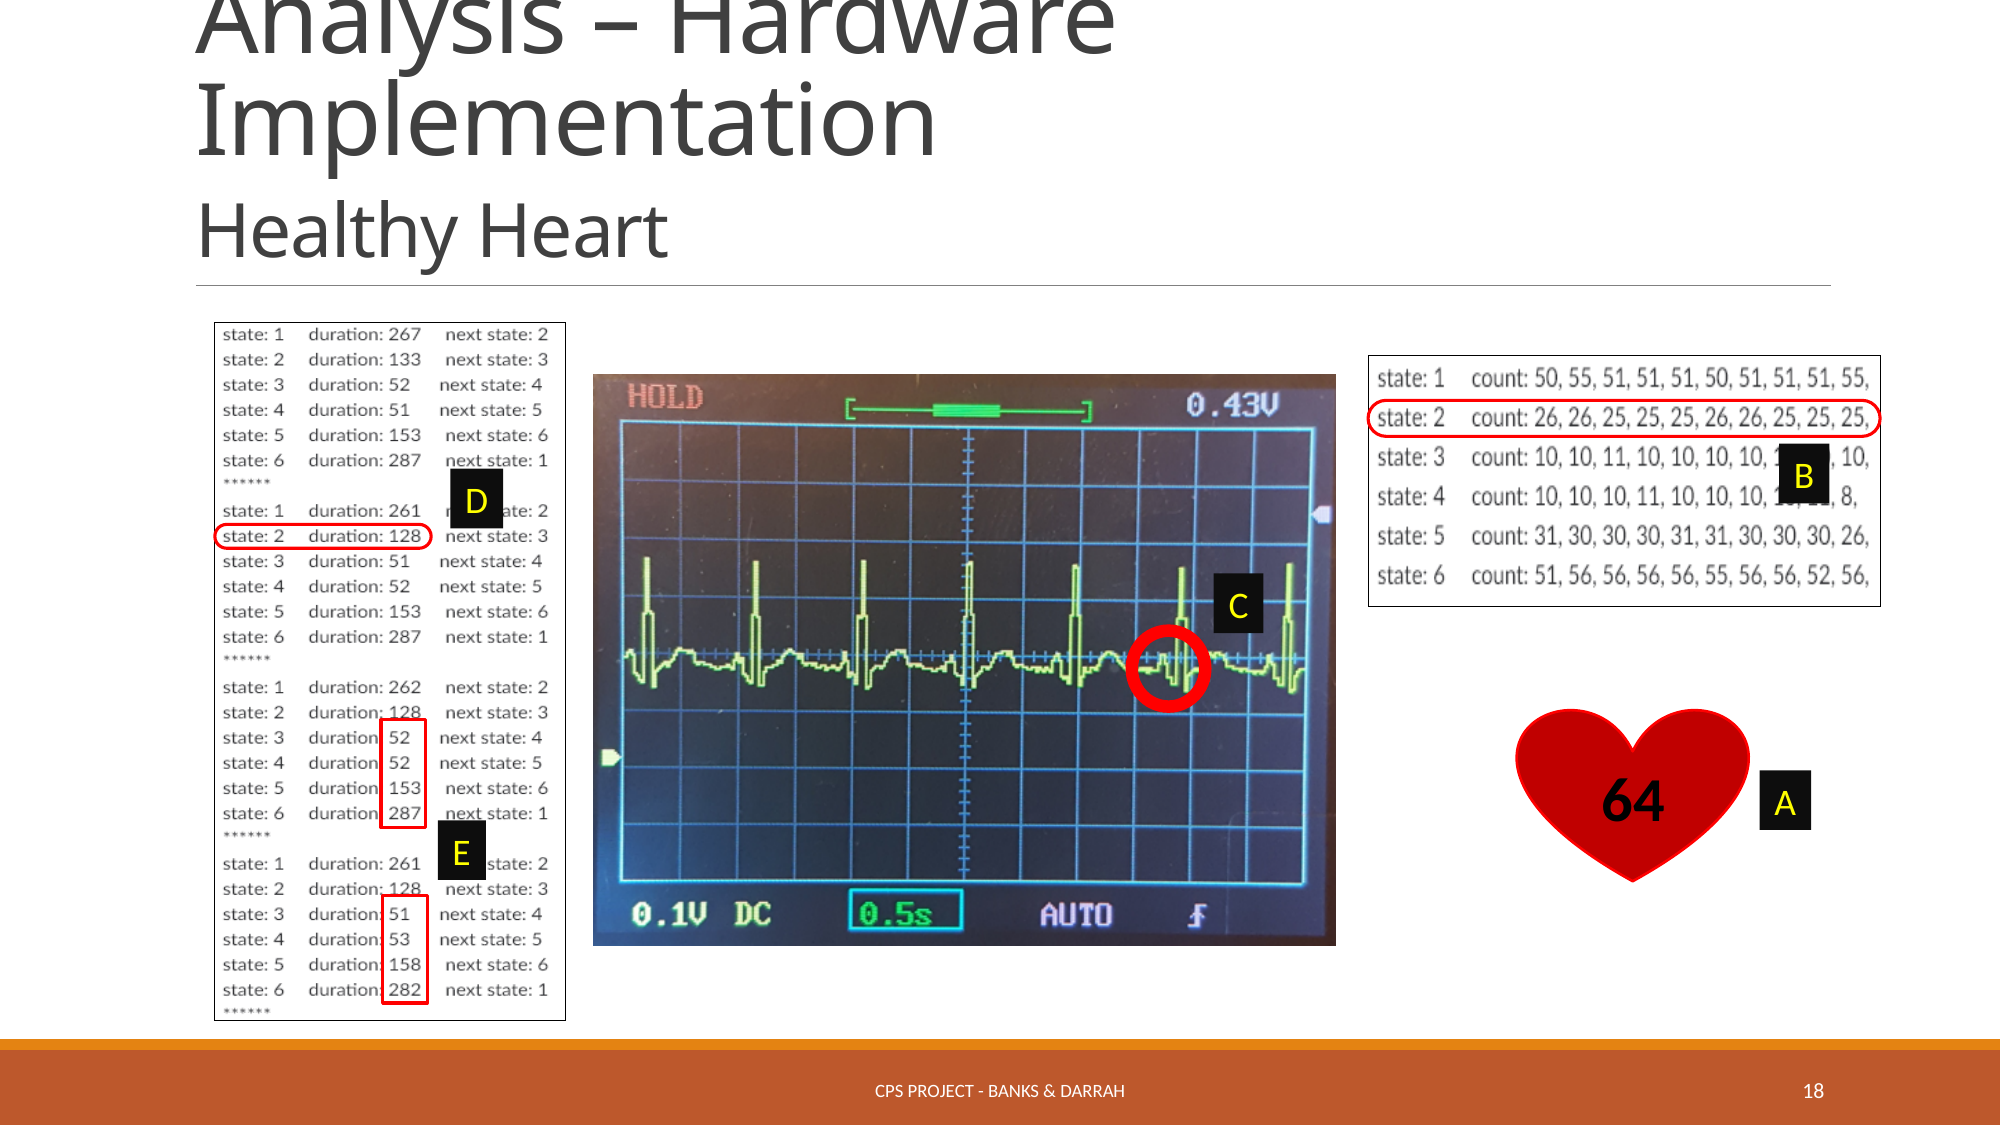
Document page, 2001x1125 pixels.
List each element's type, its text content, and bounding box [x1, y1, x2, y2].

picture [593, 373, 1336, 947]
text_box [214, 322, 567, 1021]
footer CPS Project - Banks & Darrah [604, 1059, 1396, 1120]
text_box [1516, 707, 1749, 882]
text_box A [1759, 770, 1812, 830]
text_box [1367, 354, 1881, 607]
slide_number 18 [1624, 1059, 1840, 1120]
title Analysis – Hardware Implementation Healthy Heart [180, 47, 1830, 285]
